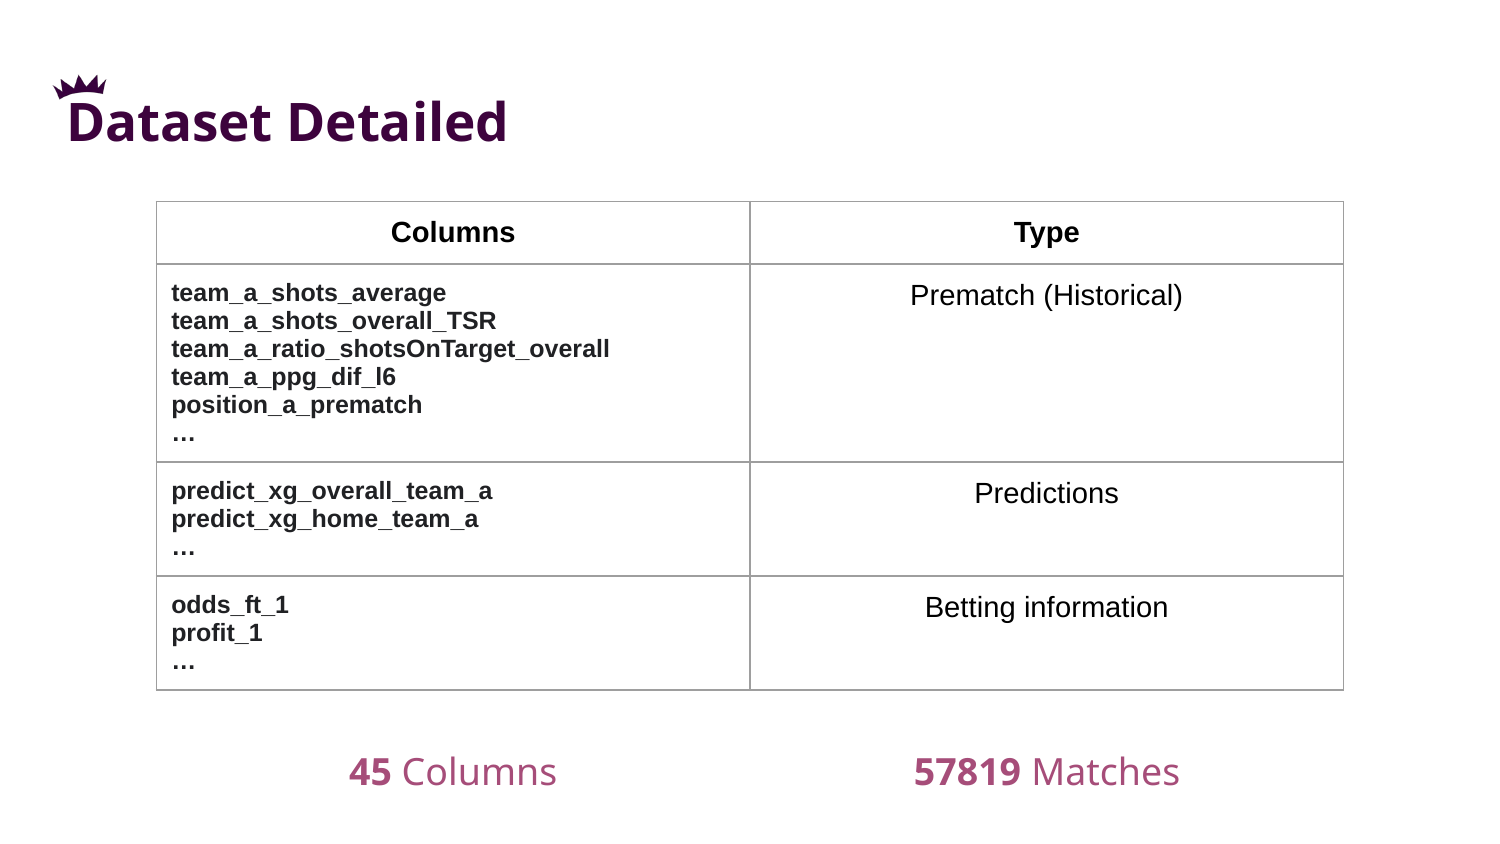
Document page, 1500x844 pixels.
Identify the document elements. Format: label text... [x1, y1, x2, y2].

text_box 57819 Matches [750, 733, 1344, 821]
picture [50, 72, 113, 105]
table_cell team_a_shots_average team_a_shots_overall_TSR team_a_ratio_shotsOnTarget_overall team_a_ppg_dif_l6 position_a_prematch … [157, 265, 749, 461]
table_header Columns [157, 202, 749, 263]
table_header Type [751, 202, 1343, 263]
text_box 45 Columns [156, 733, 750, 821]
title Dataset Detailed [51, 72, 1449, 167]
table_cell predict_xg_overall_team_a predict_xg_home_team_a … [157, 463, 749, 575]
table_cell odds_ft_1 profit_1 … [157, 577, 749, 689]
table_cell Prematch (Historical) [751, 265, 1343, 461]
table_cell Predictions [751, 463, 1343, 575]
table_cell Betting information [751, 577, 1343, 689]
